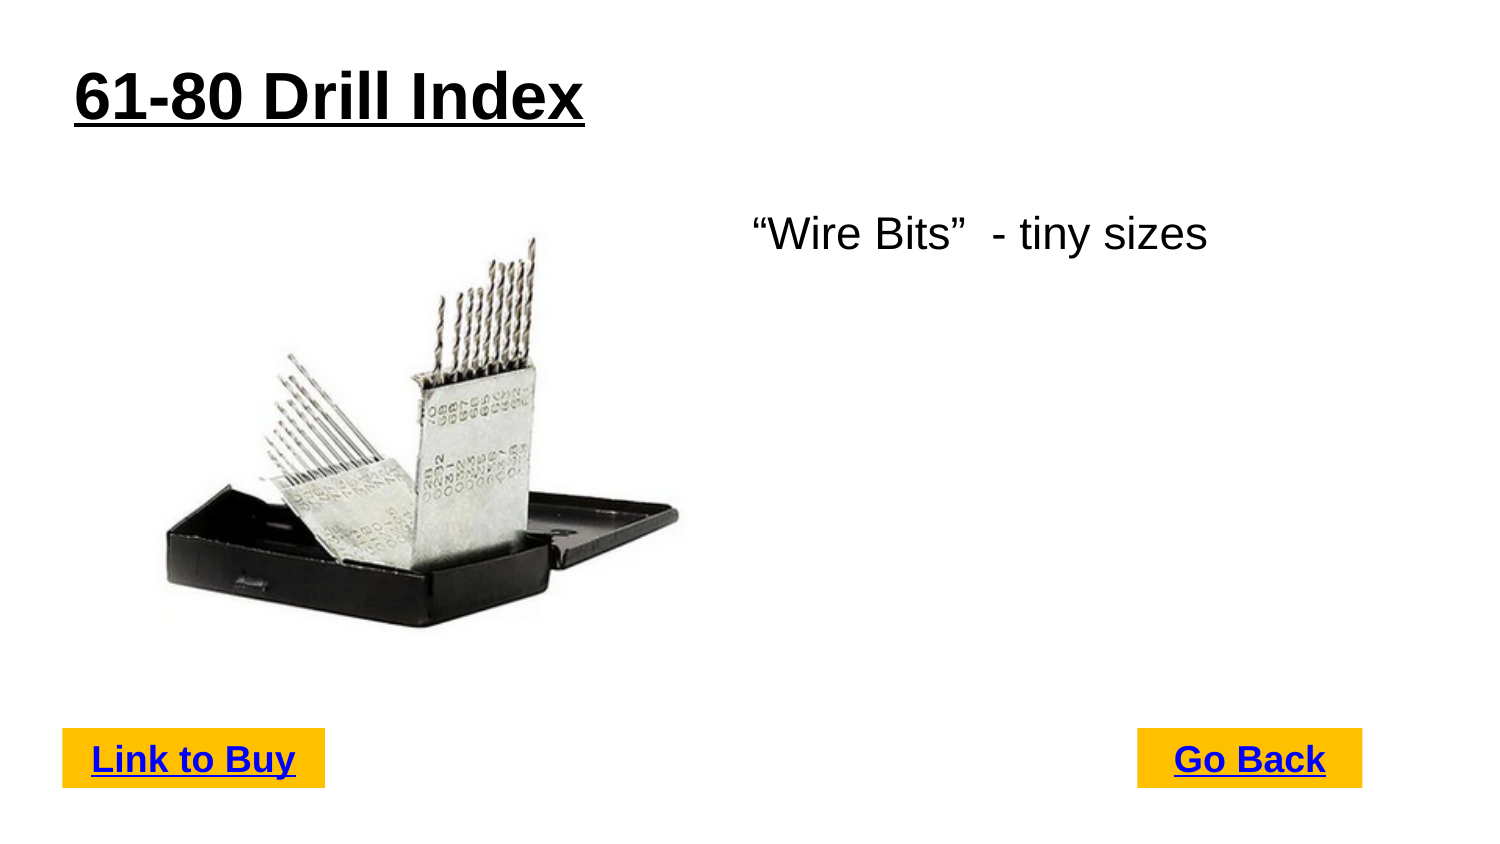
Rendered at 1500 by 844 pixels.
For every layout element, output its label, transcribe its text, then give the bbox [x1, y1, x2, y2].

text_box Go Back [1137, 728, 1363, 788]
text_box “Wire Bits” - tiny sizes [737, 196, 1463, 267]
text_box Link to Buy [62, 728, 325, 788]
text_box 61-80 Drill Index [62, 46, 1413, 139]
picture [149, 223, 691, 634]
